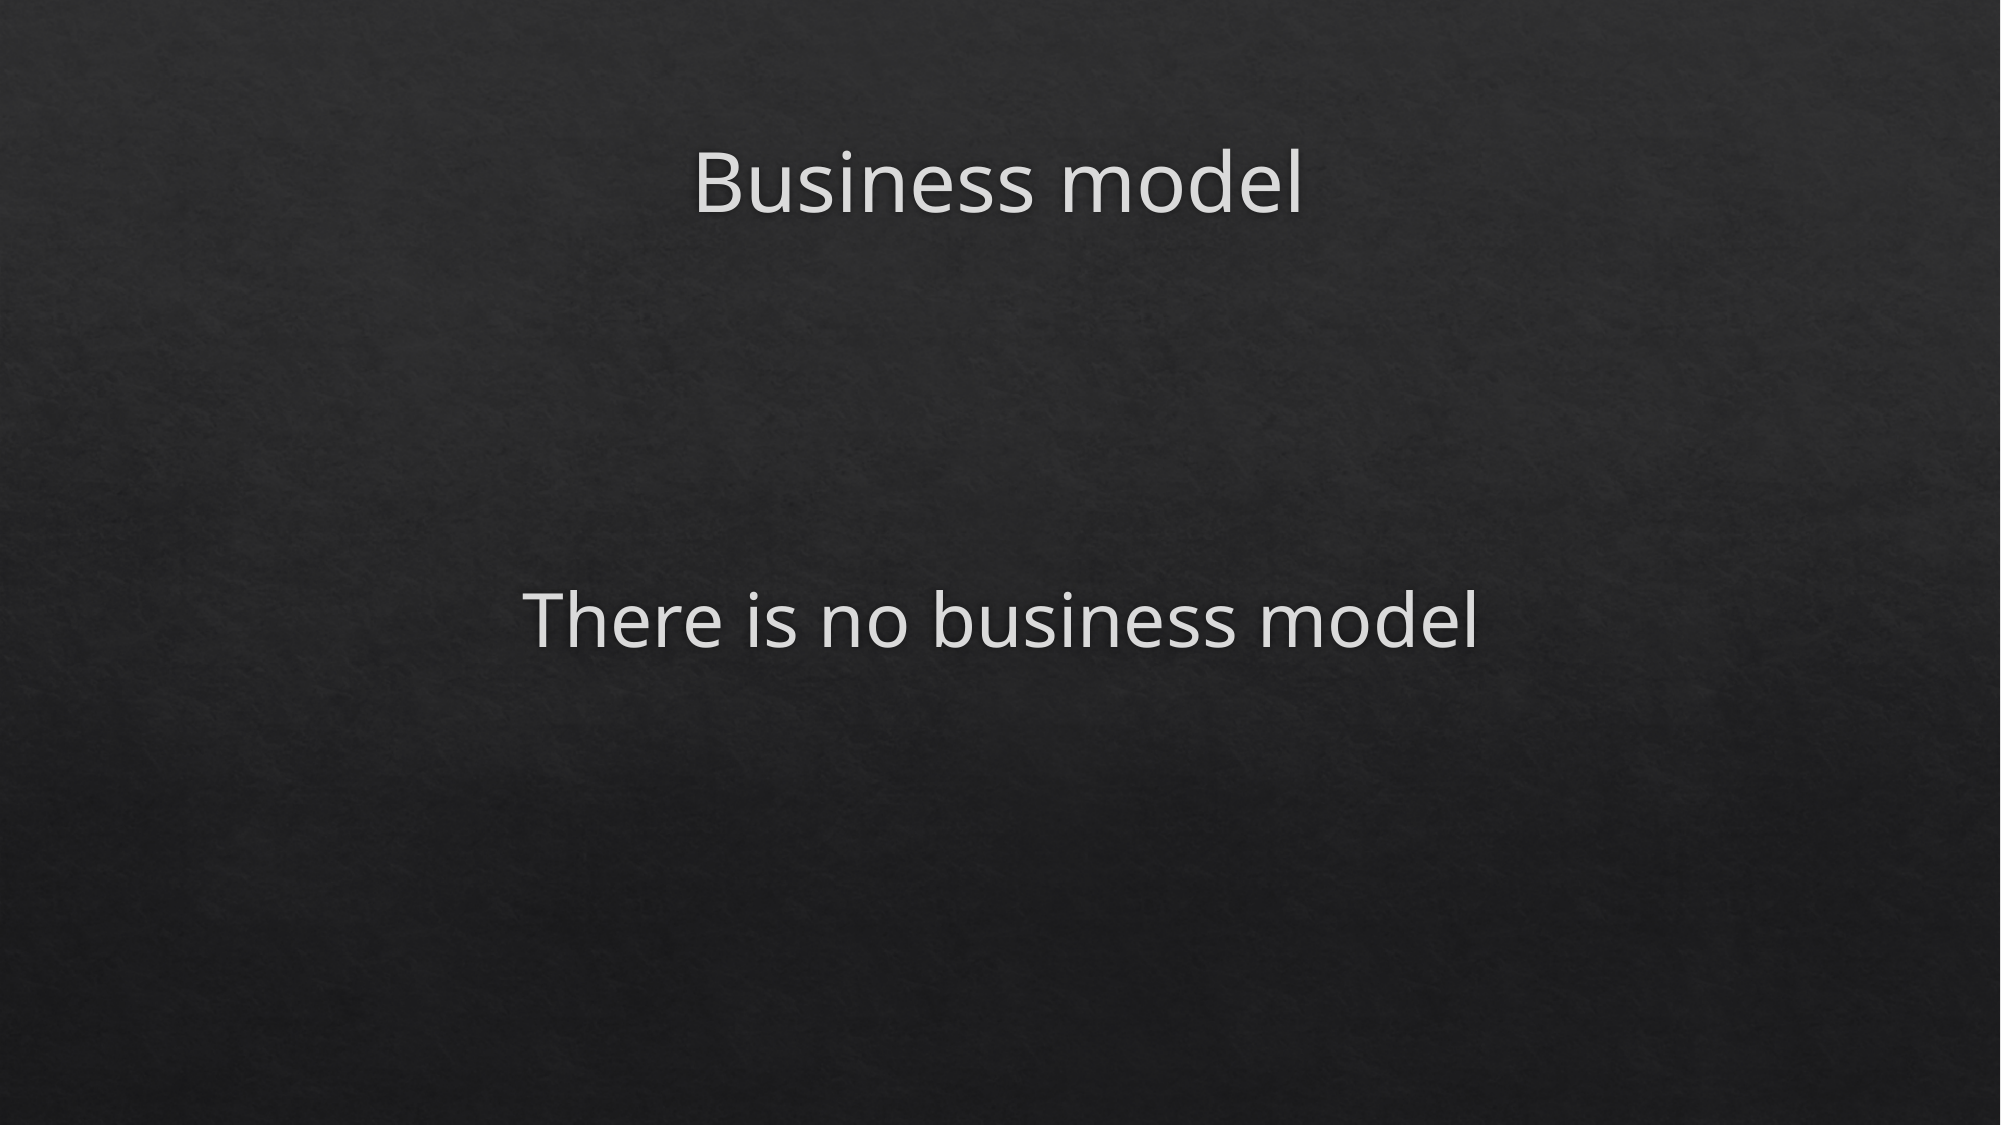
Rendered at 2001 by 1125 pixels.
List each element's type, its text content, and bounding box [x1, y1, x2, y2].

list There is no business model [149, 284, 1849, 950]
title Business model [149, 99, 1849, 260]
